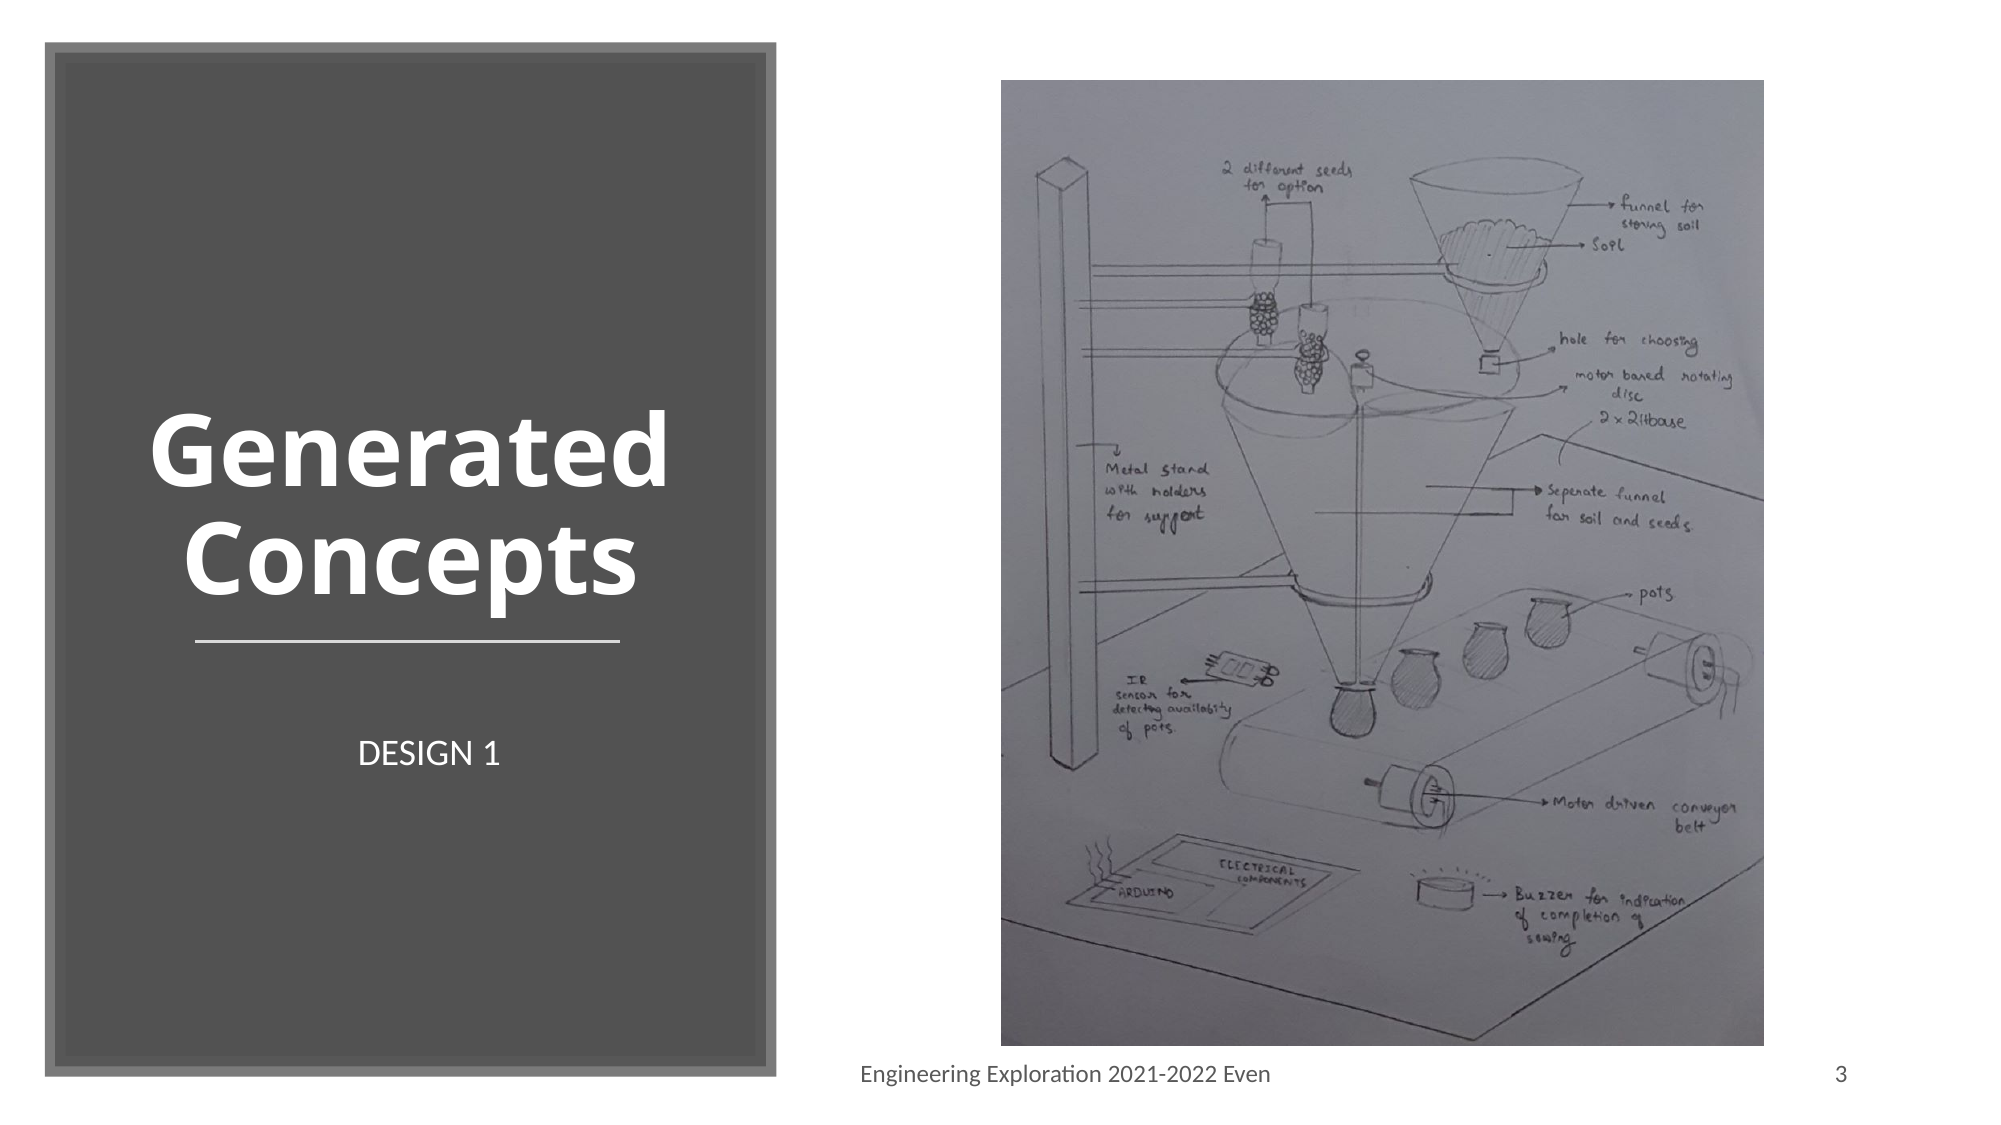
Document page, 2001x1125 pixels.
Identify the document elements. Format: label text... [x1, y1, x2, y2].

text_box [54, 52, 767, 1067]
slide_number 3 [1638, 1042, 1863, 1103]
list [1001, 80, 1765, 1046]
footer Engineering Exploration 2021-2022 Even [845, 1042, 1603, 1103]
title Generated Concepts [110, 149, 711, 624]
text_box DESIGN 1 [195, 720, 664, 781]
